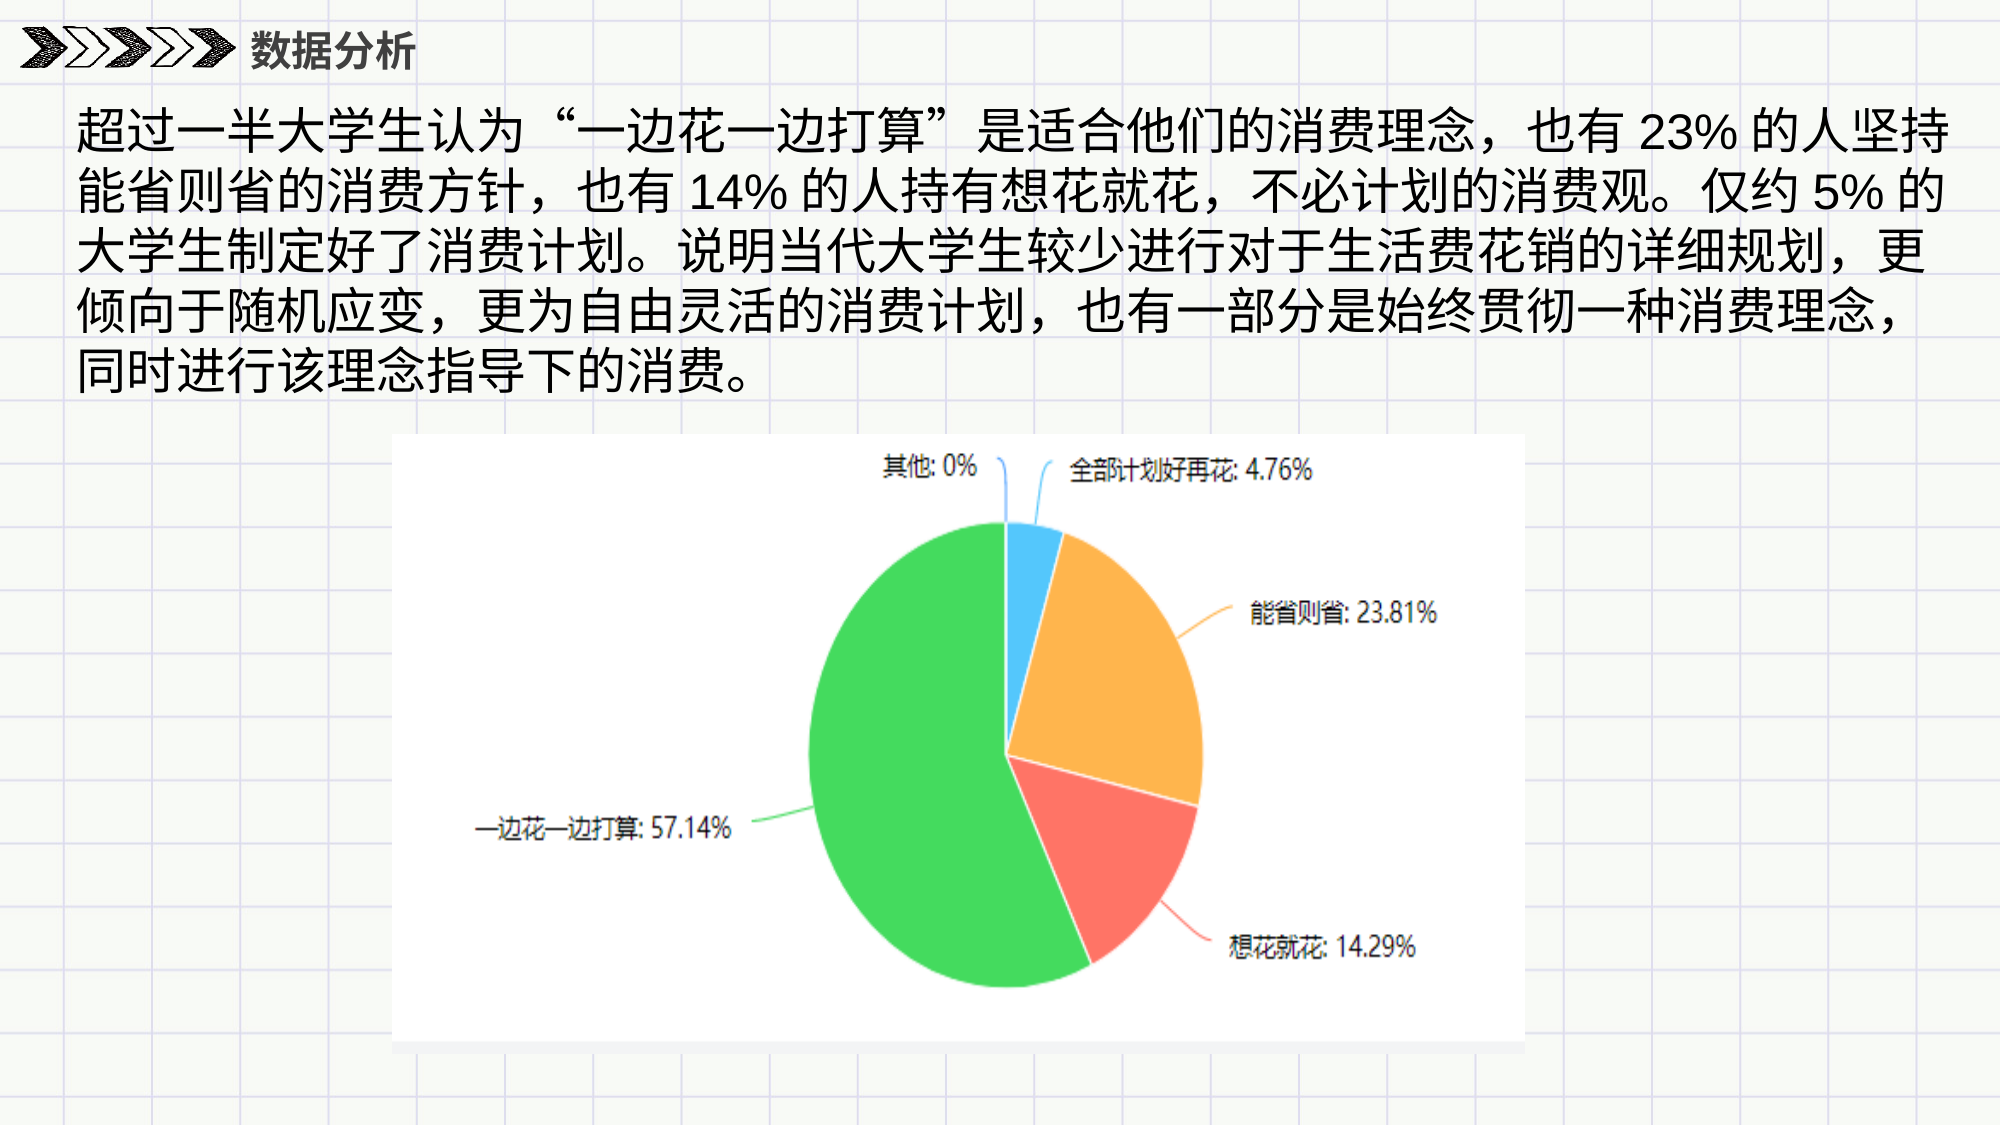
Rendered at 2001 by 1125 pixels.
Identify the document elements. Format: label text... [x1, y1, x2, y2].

text_box 超过一半大学生认为“一边花一边打算”是适合他们的消费理念，也有23%的人坚持能省则省的消费方针，也有14%的人持有想花就花，不必计划的消费观。仅约5%的大学生制定好了消费计划。说明当代大学生较少进行对于生活费花销的详细规划，更倾向于随机应变，更为自由灵活的消费计划，也有一部分是始终贯彻一种消费理念，同时进行该理念指导下的消费。 [61, 92, 1986, 408]
text_box 数据分析 [235, 17, 525, 82]
picture [20, 26, 236, 68]
picture [392, 434, 1525, 1054]
